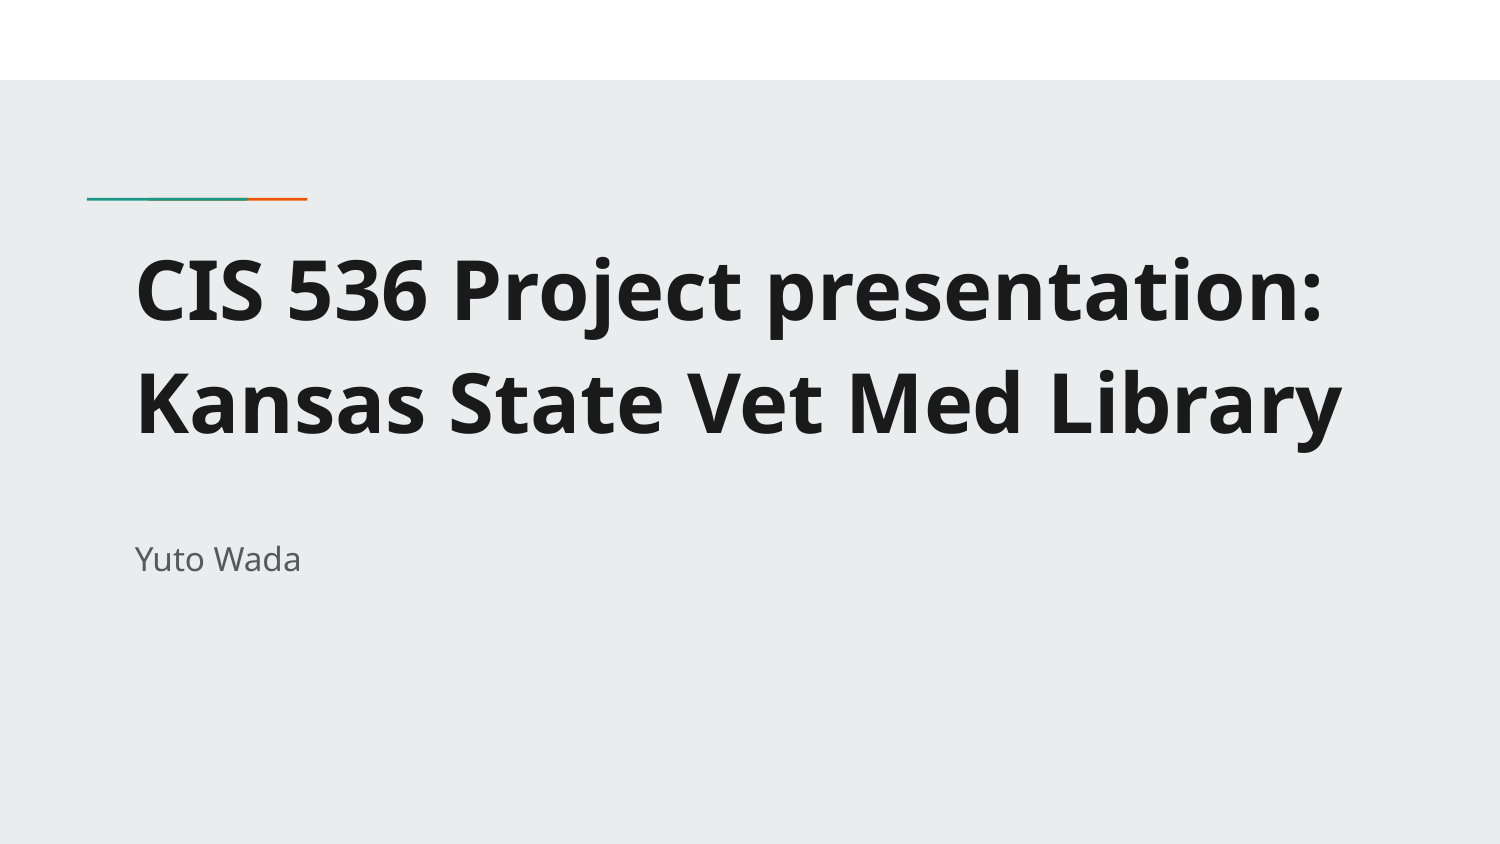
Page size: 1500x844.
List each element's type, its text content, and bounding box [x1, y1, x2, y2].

subtitle Yuto Wada [119, 520, 1381, 610]
title CIS 536 Project presentation: Kansas State Vet Med Library [119, 216, 1381, 490]
